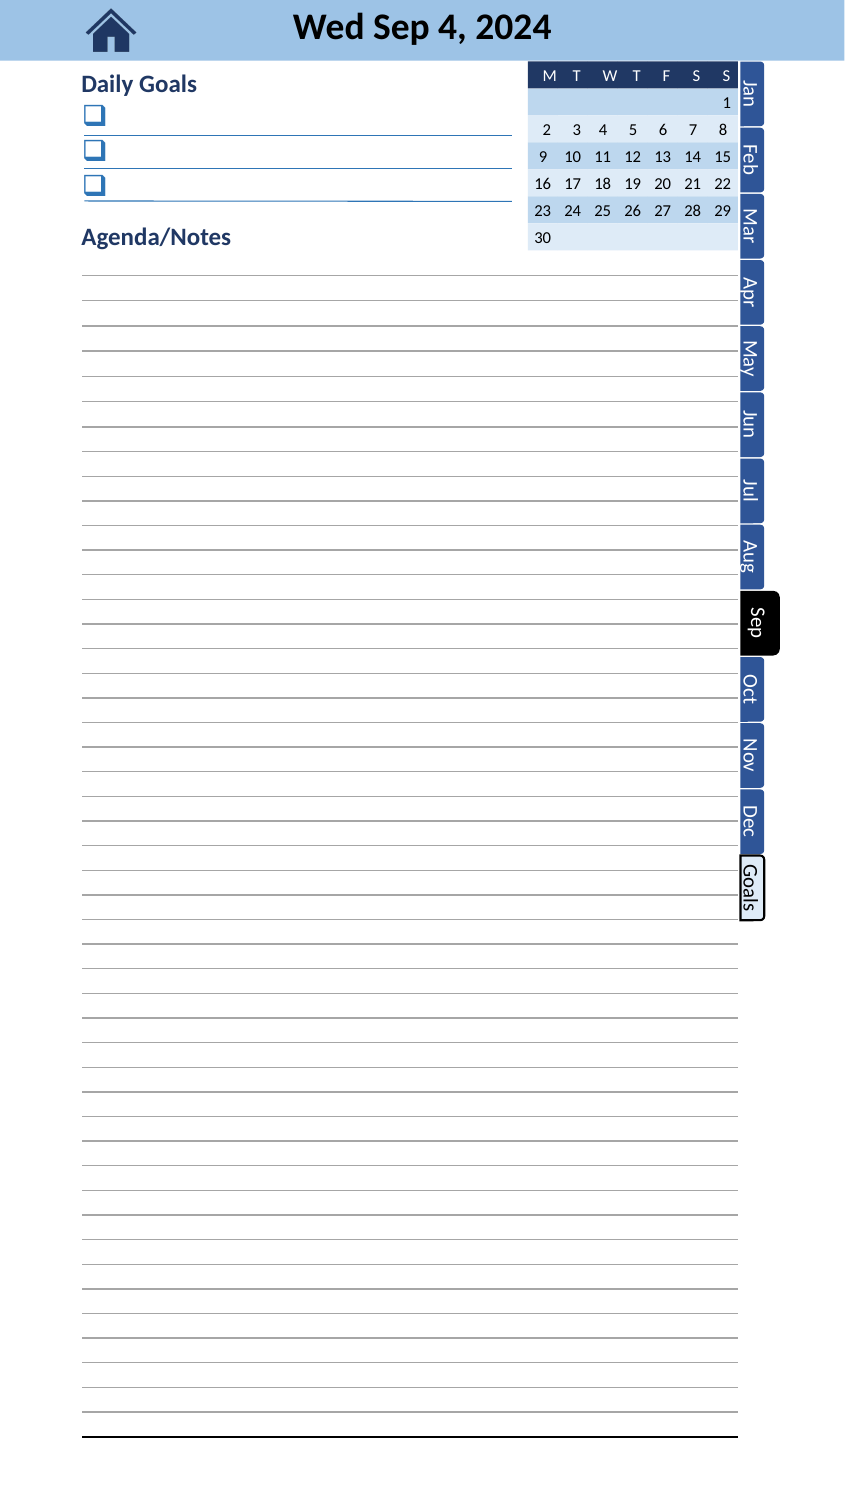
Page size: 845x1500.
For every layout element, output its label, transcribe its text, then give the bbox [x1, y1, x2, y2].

picture [82, 1, 140, 59]
list Wed Sep 4, 2024 [190, 0, 655, 61]
